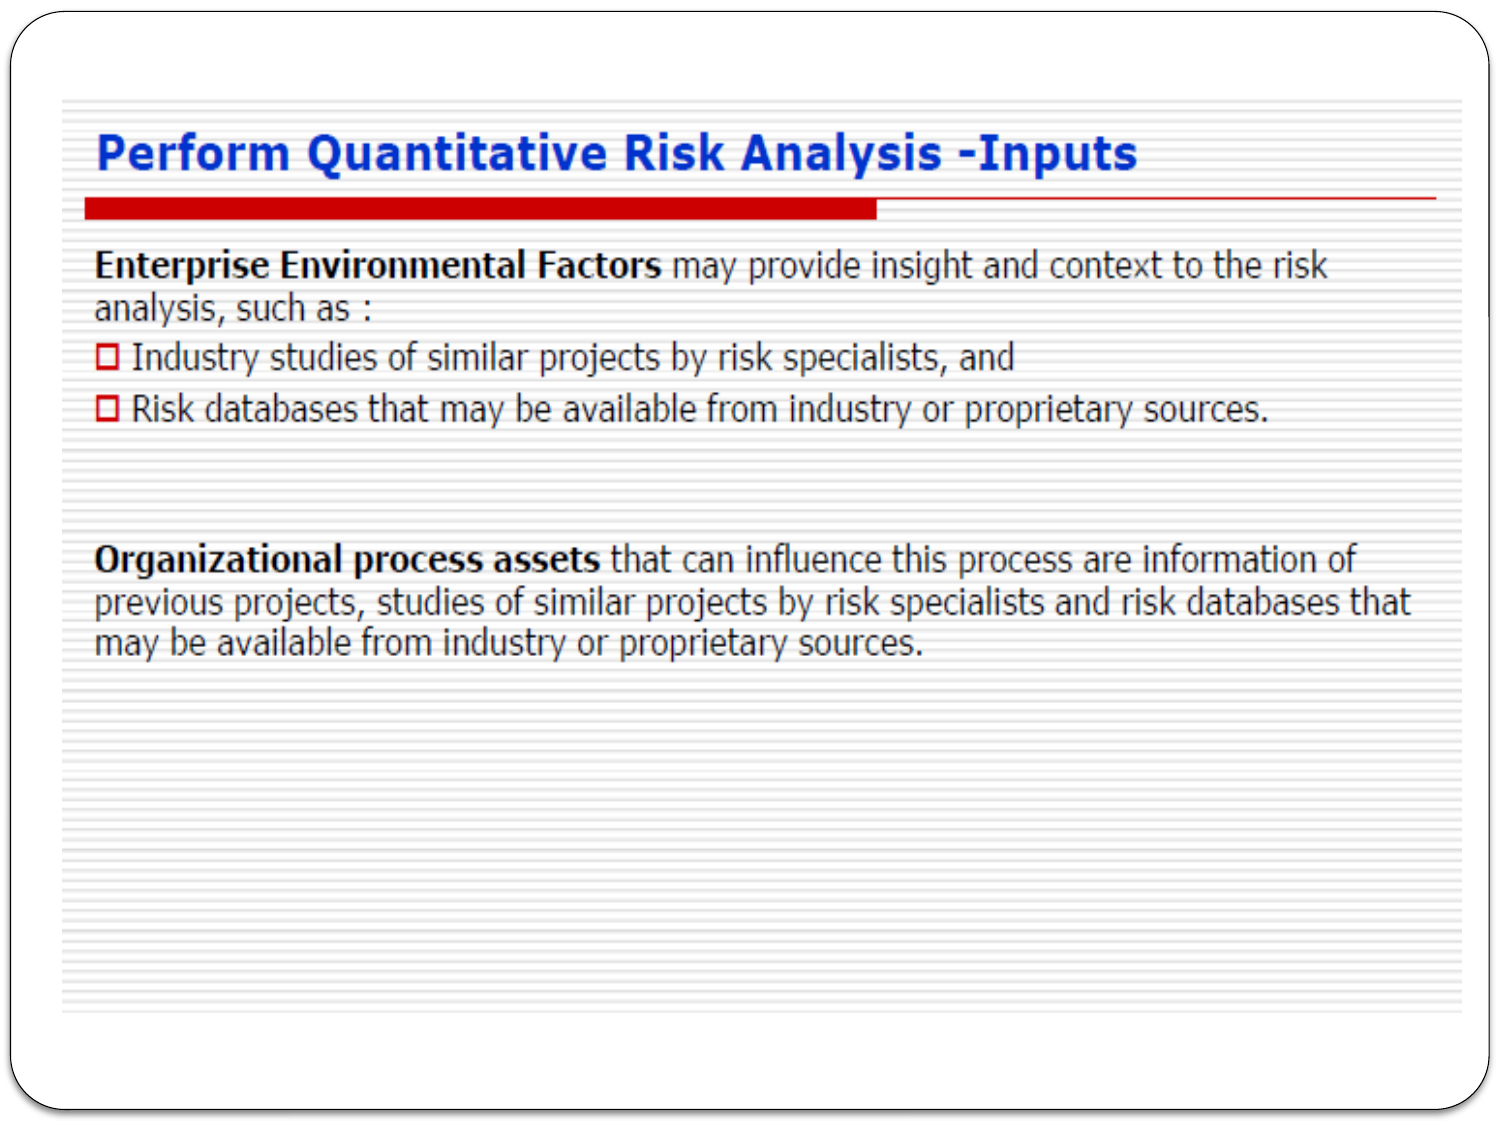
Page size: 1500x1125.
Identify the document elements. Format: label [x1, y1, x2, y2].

picture [62, 99, 1462, 1013]
